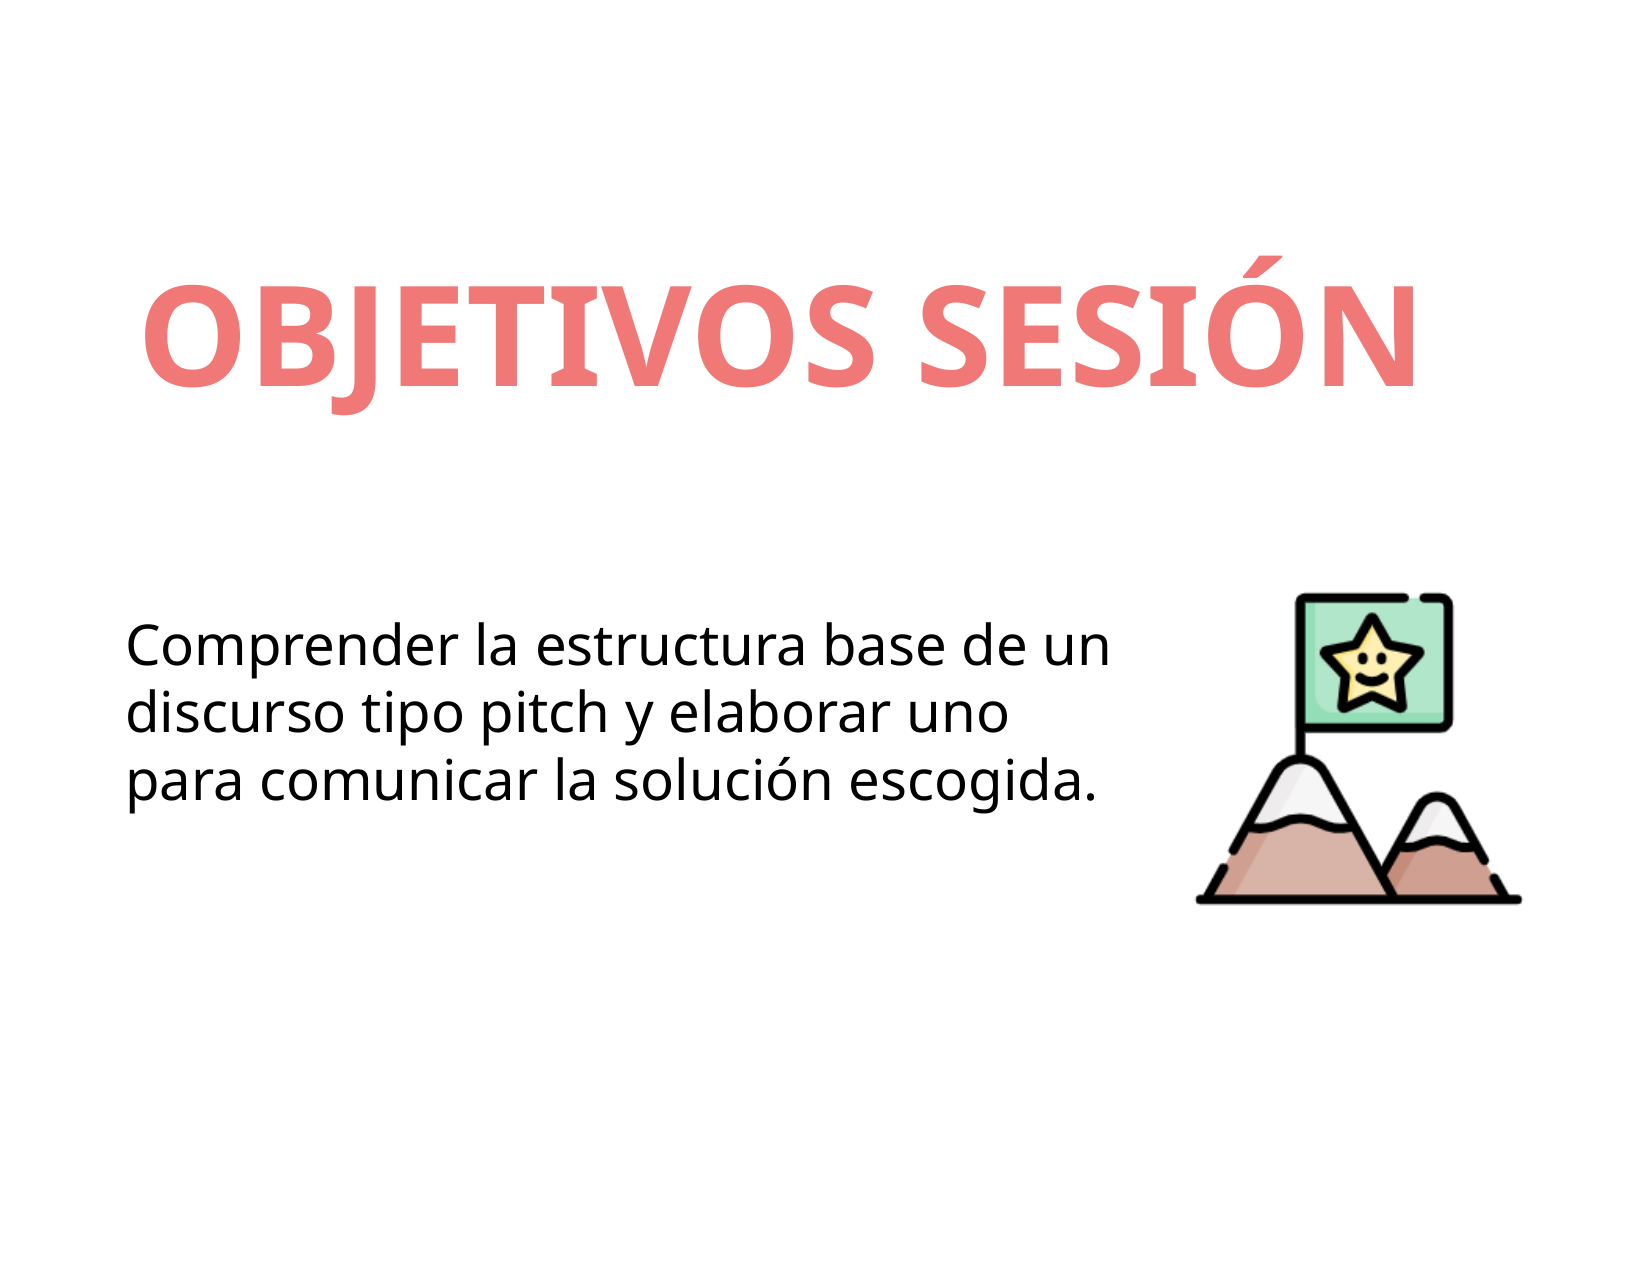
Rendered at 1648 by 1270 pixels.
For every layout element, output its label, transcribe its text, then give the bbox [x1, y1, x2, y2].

picture [1161, 550, 1561, 959]
text_box Comprender la estructura base de un discurso tipo pitch y elaborar uno para comunicar la solución escogida. [108, 592, 1137, 1148]
text_box OBJETIVOS SESIÓN [23, 230, 1540, 397]
